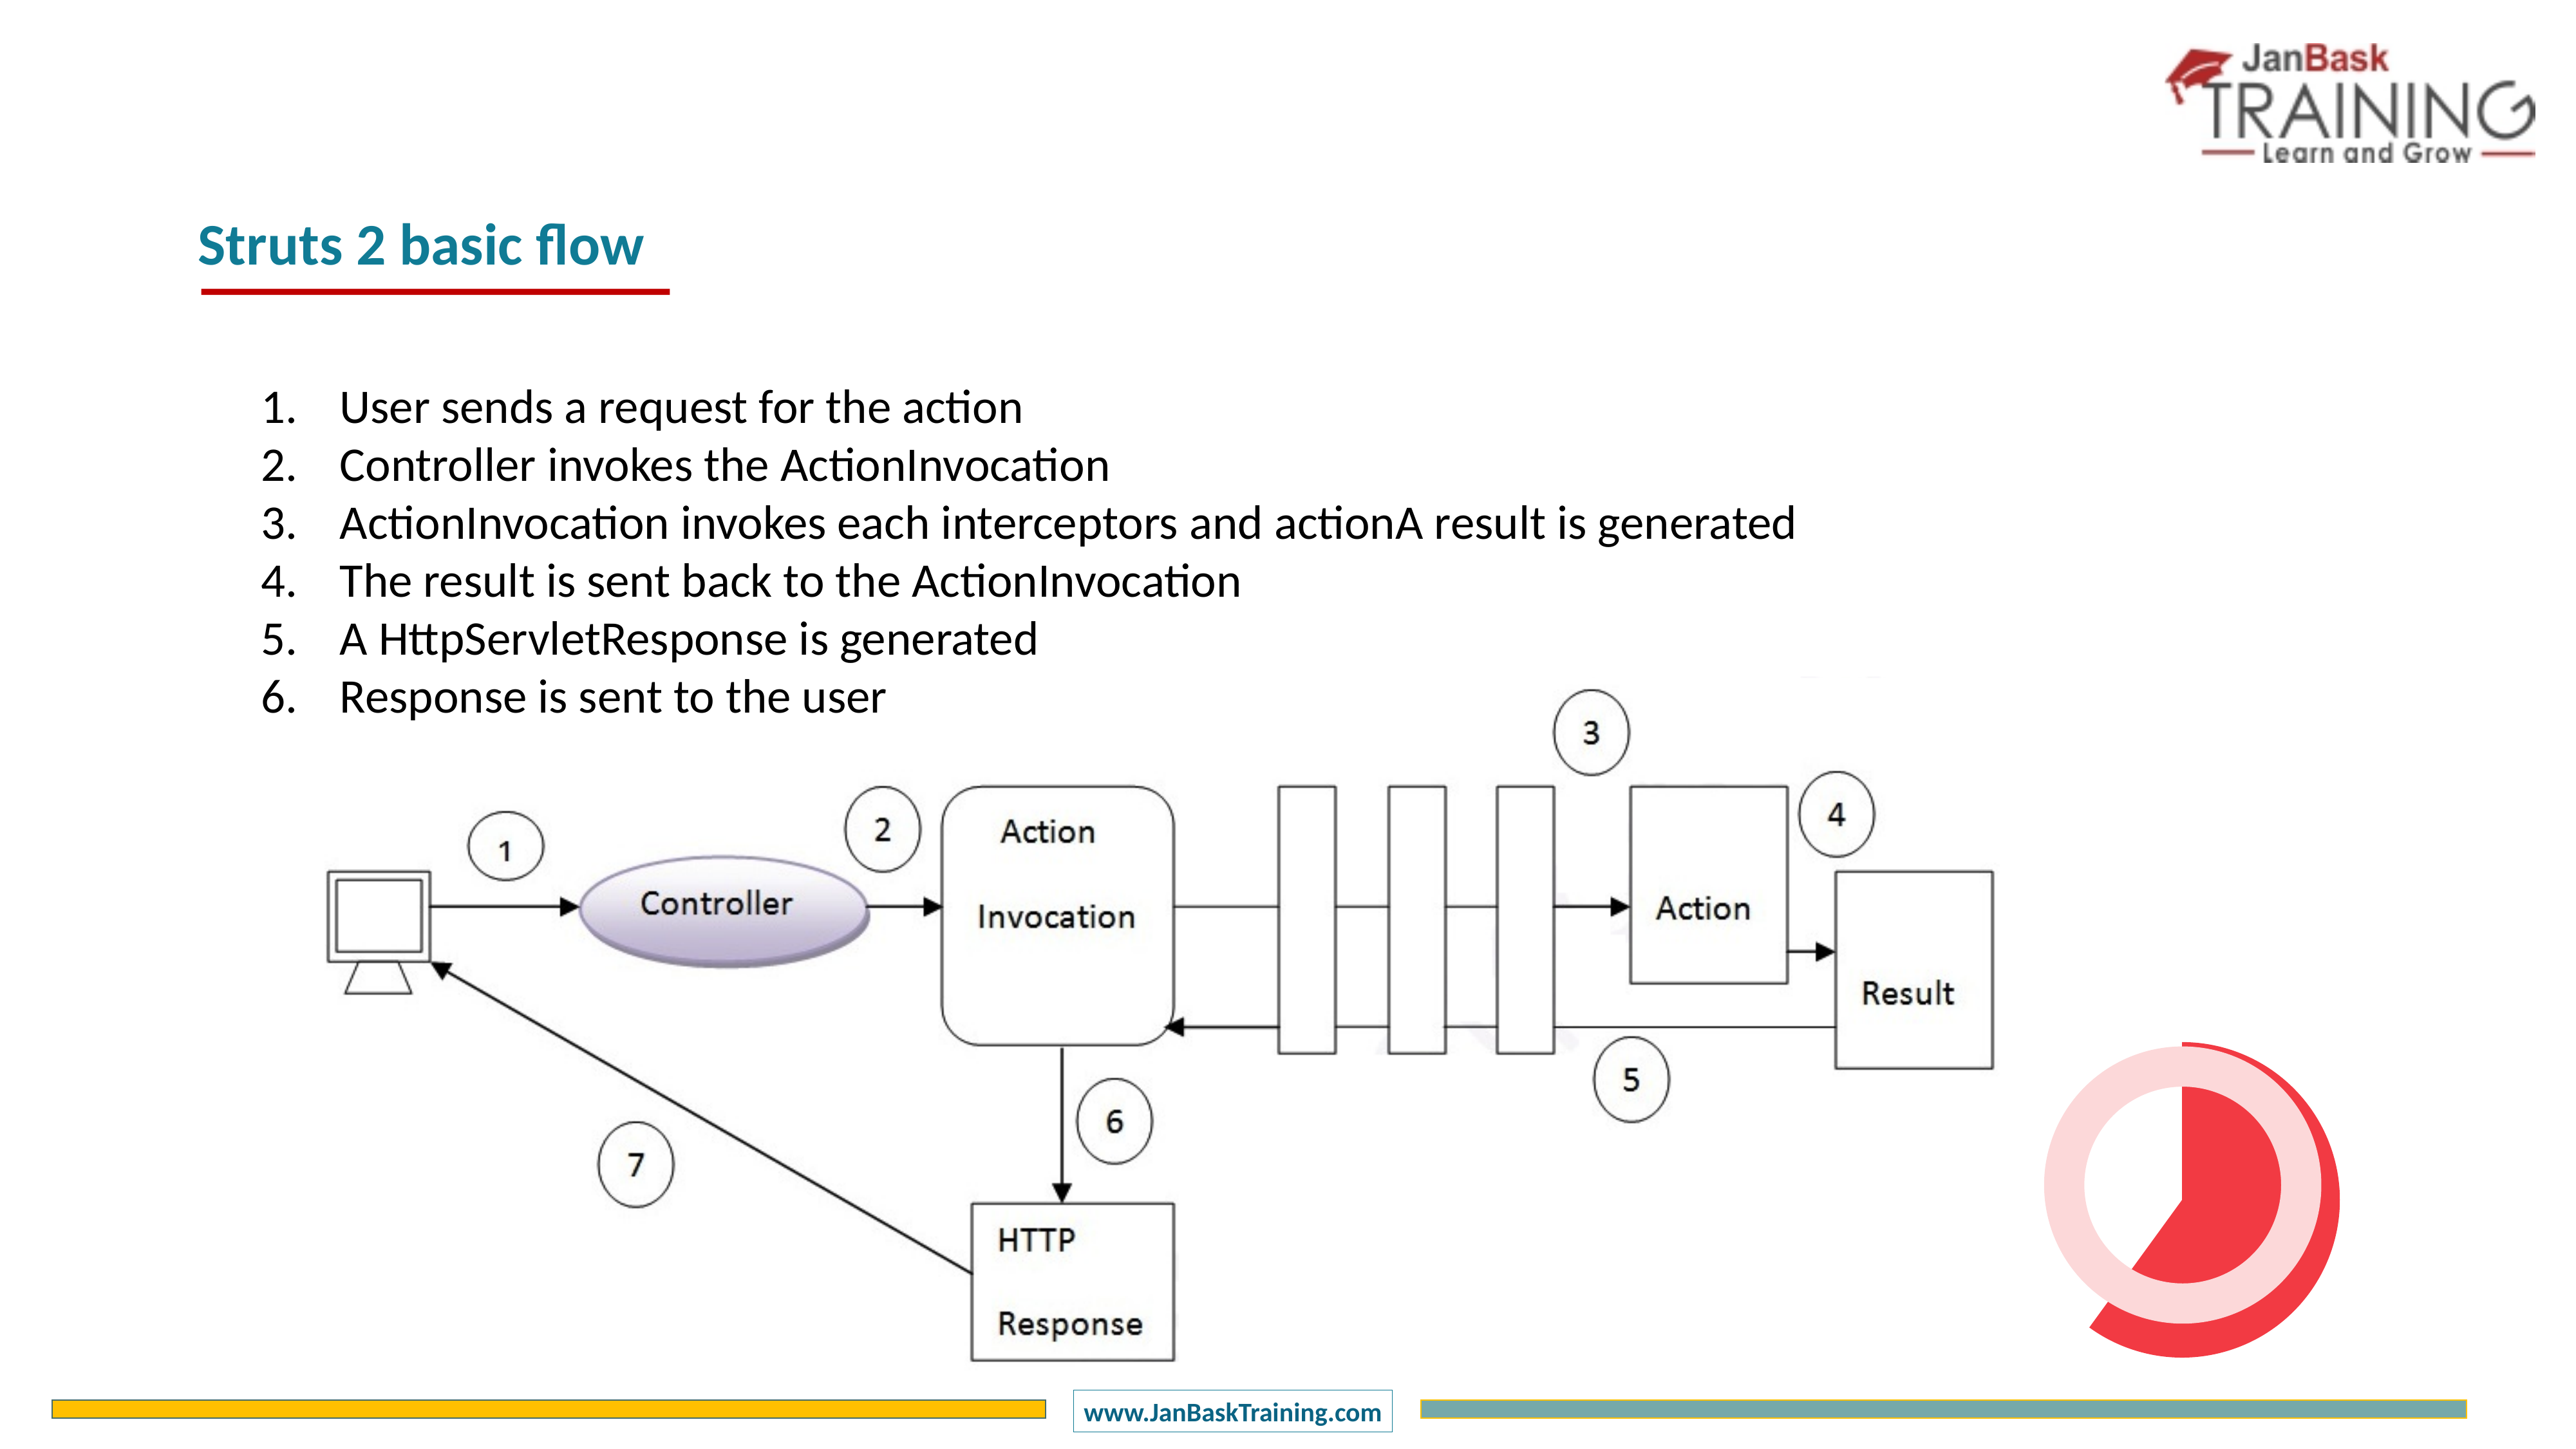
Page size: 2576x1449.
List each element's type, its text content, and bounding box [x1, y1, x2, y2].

picture [2165, 43, 2535, 163]
text_box Struts 2 basic flow [193, 201, 2000, 282]
picture [299, 677, 2000, 1379]
text_box User sends a request for the action Controller invokes the ActionInvocation ActionInvocation invokes each interceptors and actionA result is generated The result is sent back to the ActionInvocation A HttpServletResponse is generated Response is sent to the user [256, 370, 2412, 727]
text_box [2022, 1040, 2342, 1360]
